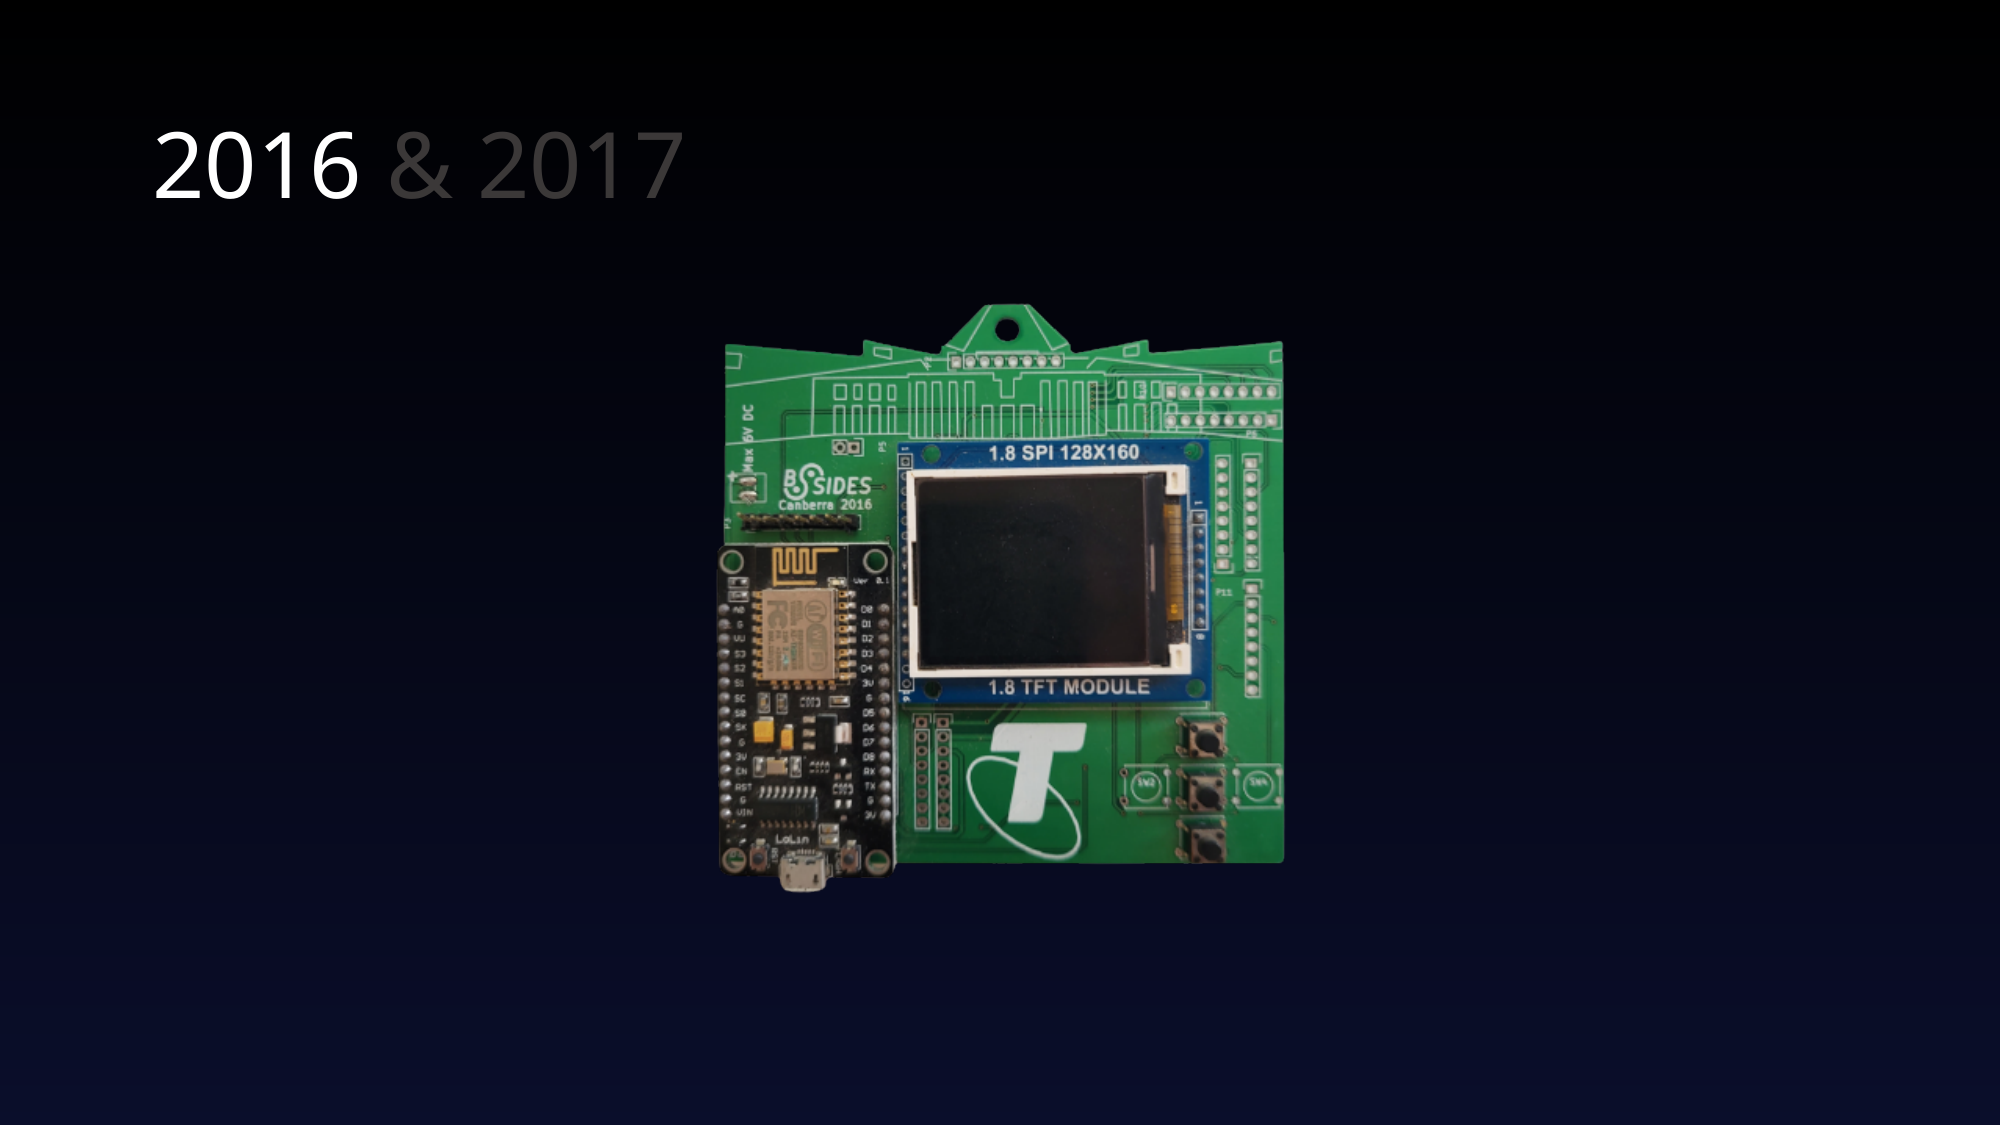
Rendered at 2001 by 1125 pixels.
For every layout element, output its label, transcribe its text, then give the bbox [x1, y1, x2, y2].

title 2016 & 2017 [137, 59, 1863, 278]
picture [661, 111, 1339, 1014]
